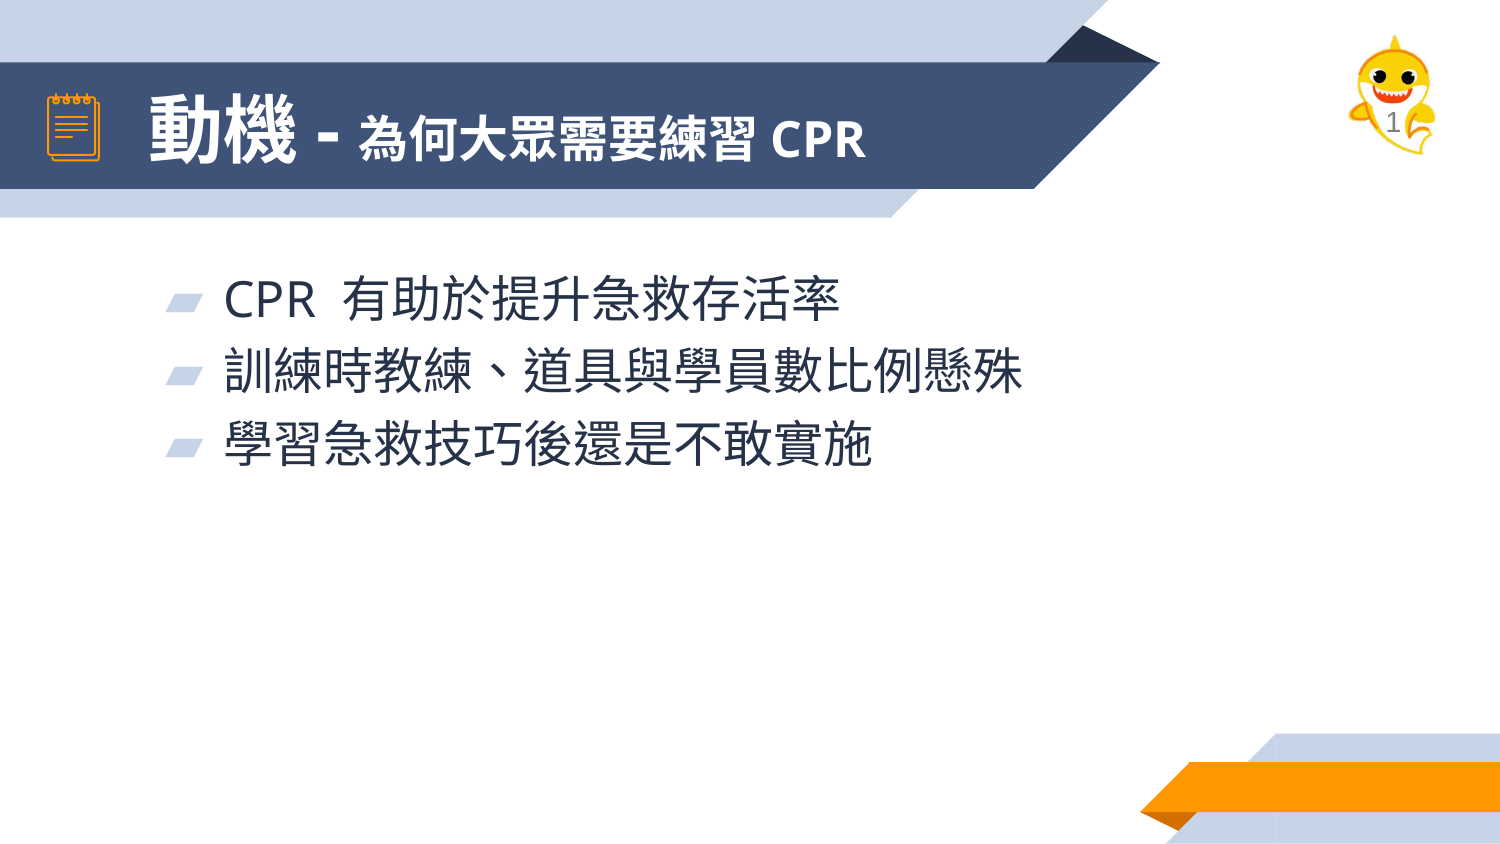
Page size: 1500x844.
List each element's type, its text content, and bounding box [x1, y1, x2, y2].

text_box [47, 93, 100, 161]
title 動機-為何大眾需要練習CPR [133, 64, 997, 190]
list CPR 有助於提升急救存活率 訓練時教練、道具與學員數比例懸殊 學習急救技巧後還是不敢實施 [133, 252, 1254, 700]
picture [1337, 25, 1441, 168]
